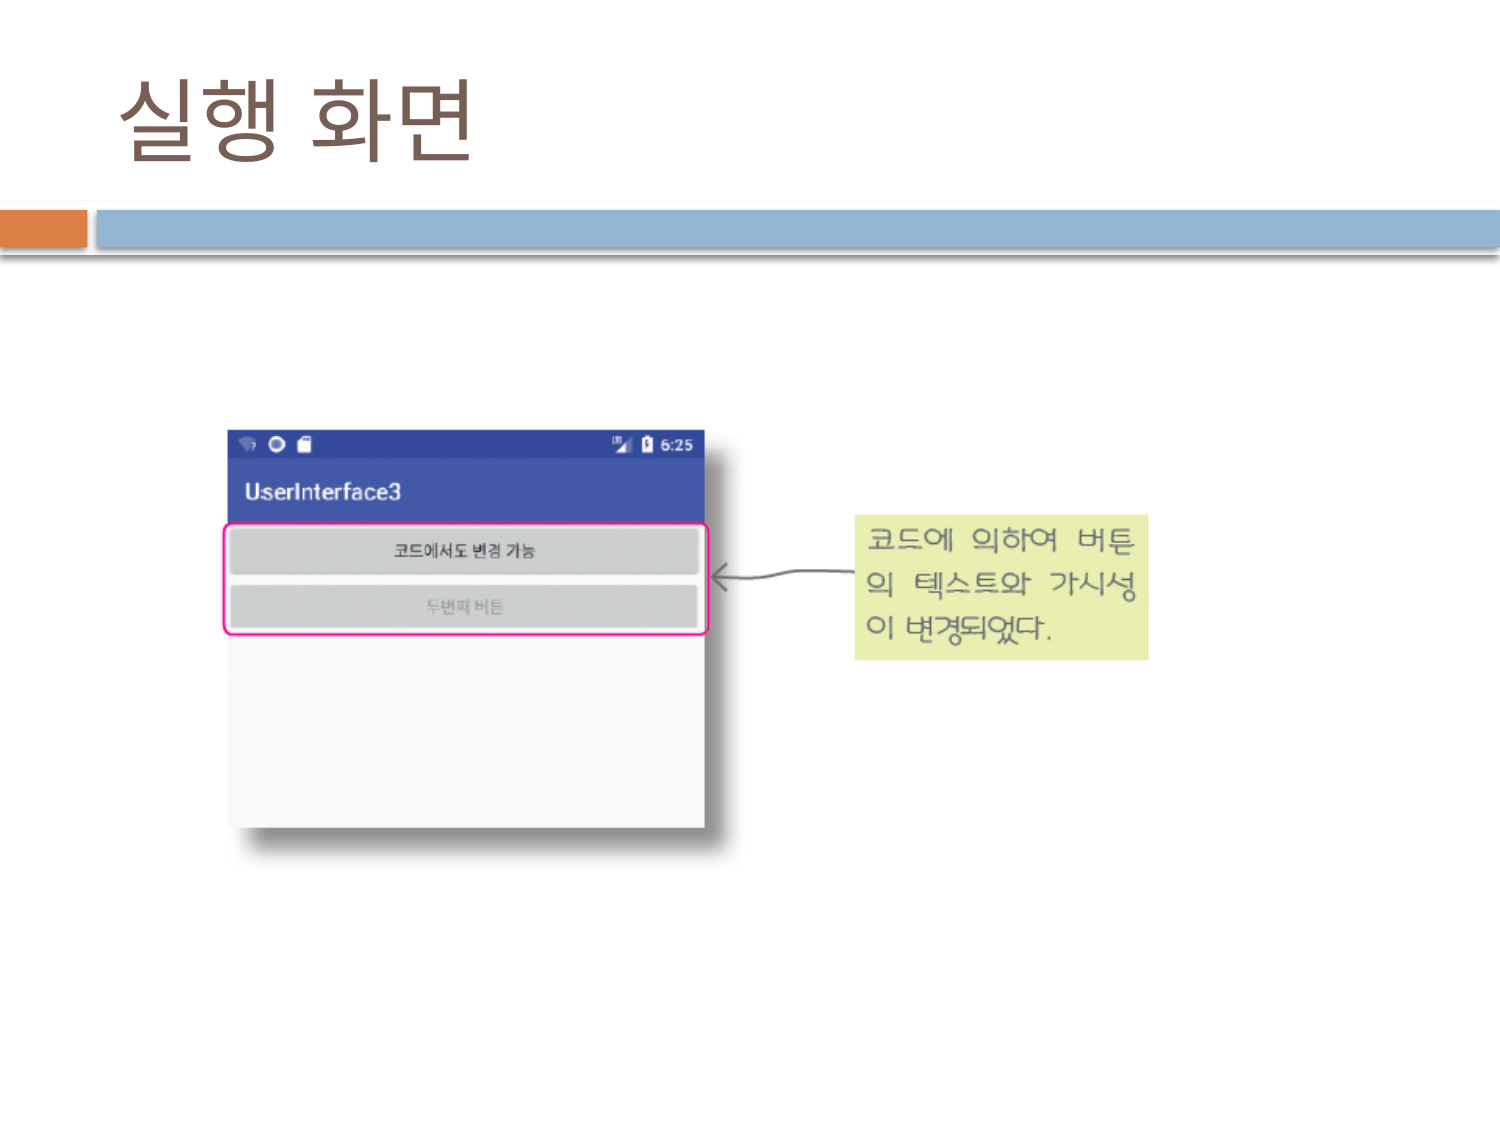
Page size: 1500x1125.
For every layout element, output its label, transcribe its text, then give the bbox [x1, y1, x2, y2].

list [206, 391, 1332, 872]
title 실행 화면 [100, 37, 1438, 200]
